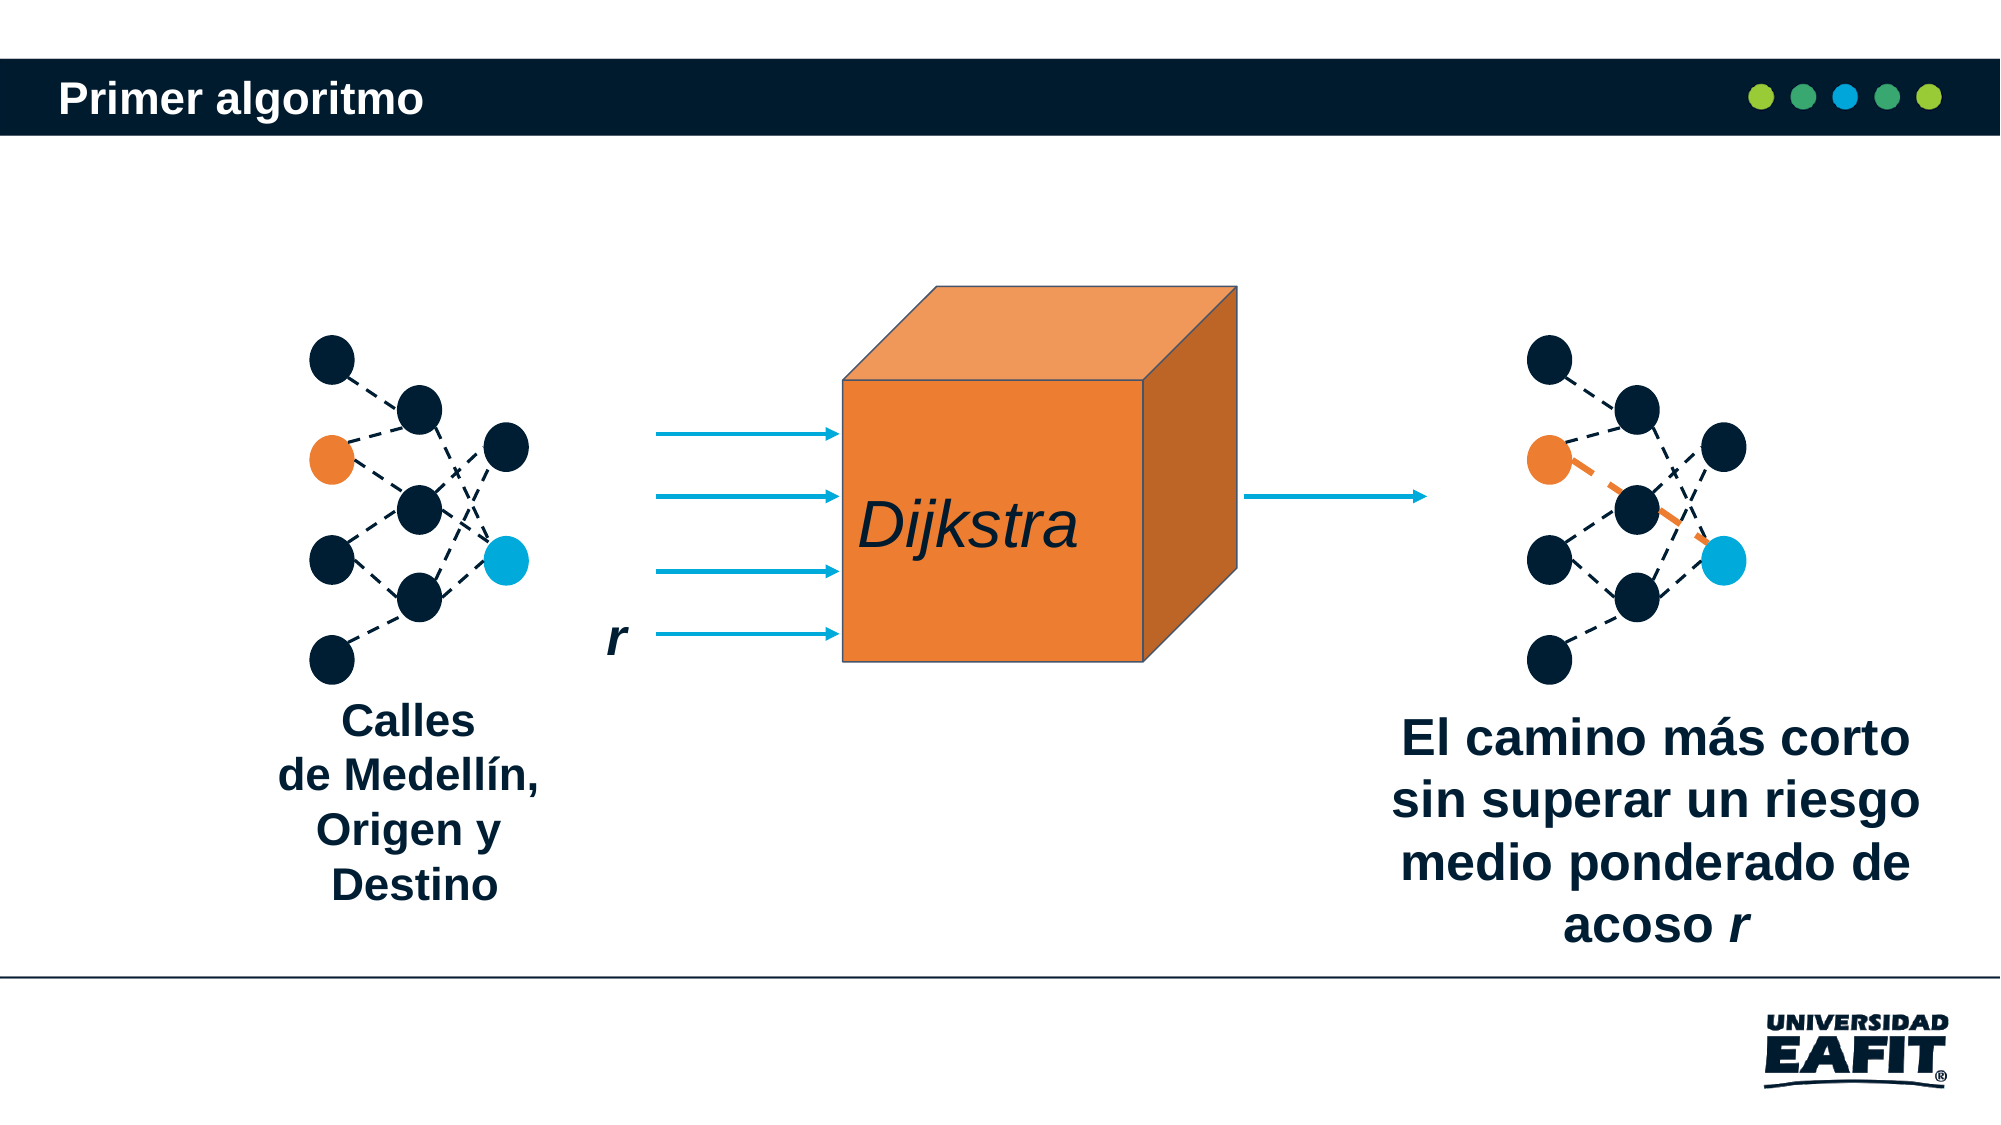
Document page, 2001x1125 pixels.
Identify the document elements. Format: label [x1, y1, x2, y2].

text_box [1526, 334, 1747, 686]
picture [0, 0, 2000, 1125]
text_box [309, 334, 530, 686]
